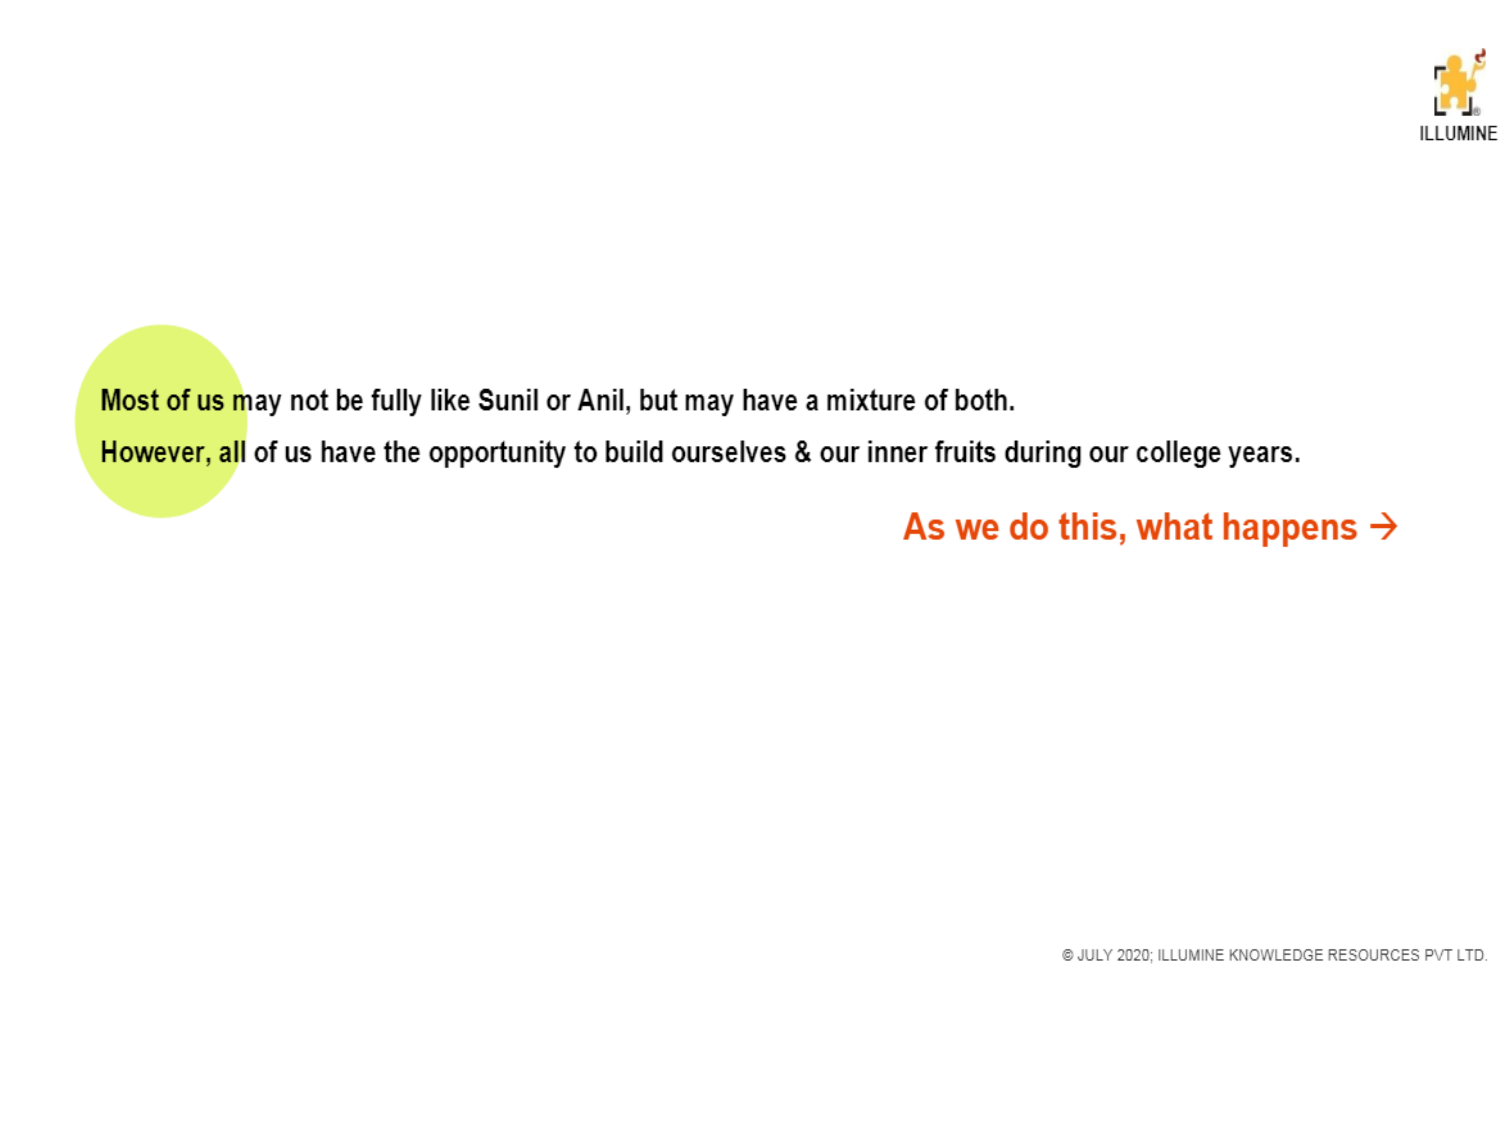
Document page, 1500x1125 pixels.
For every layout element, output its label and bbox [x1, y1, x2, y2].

picture [0, 37, 1500, 981]
